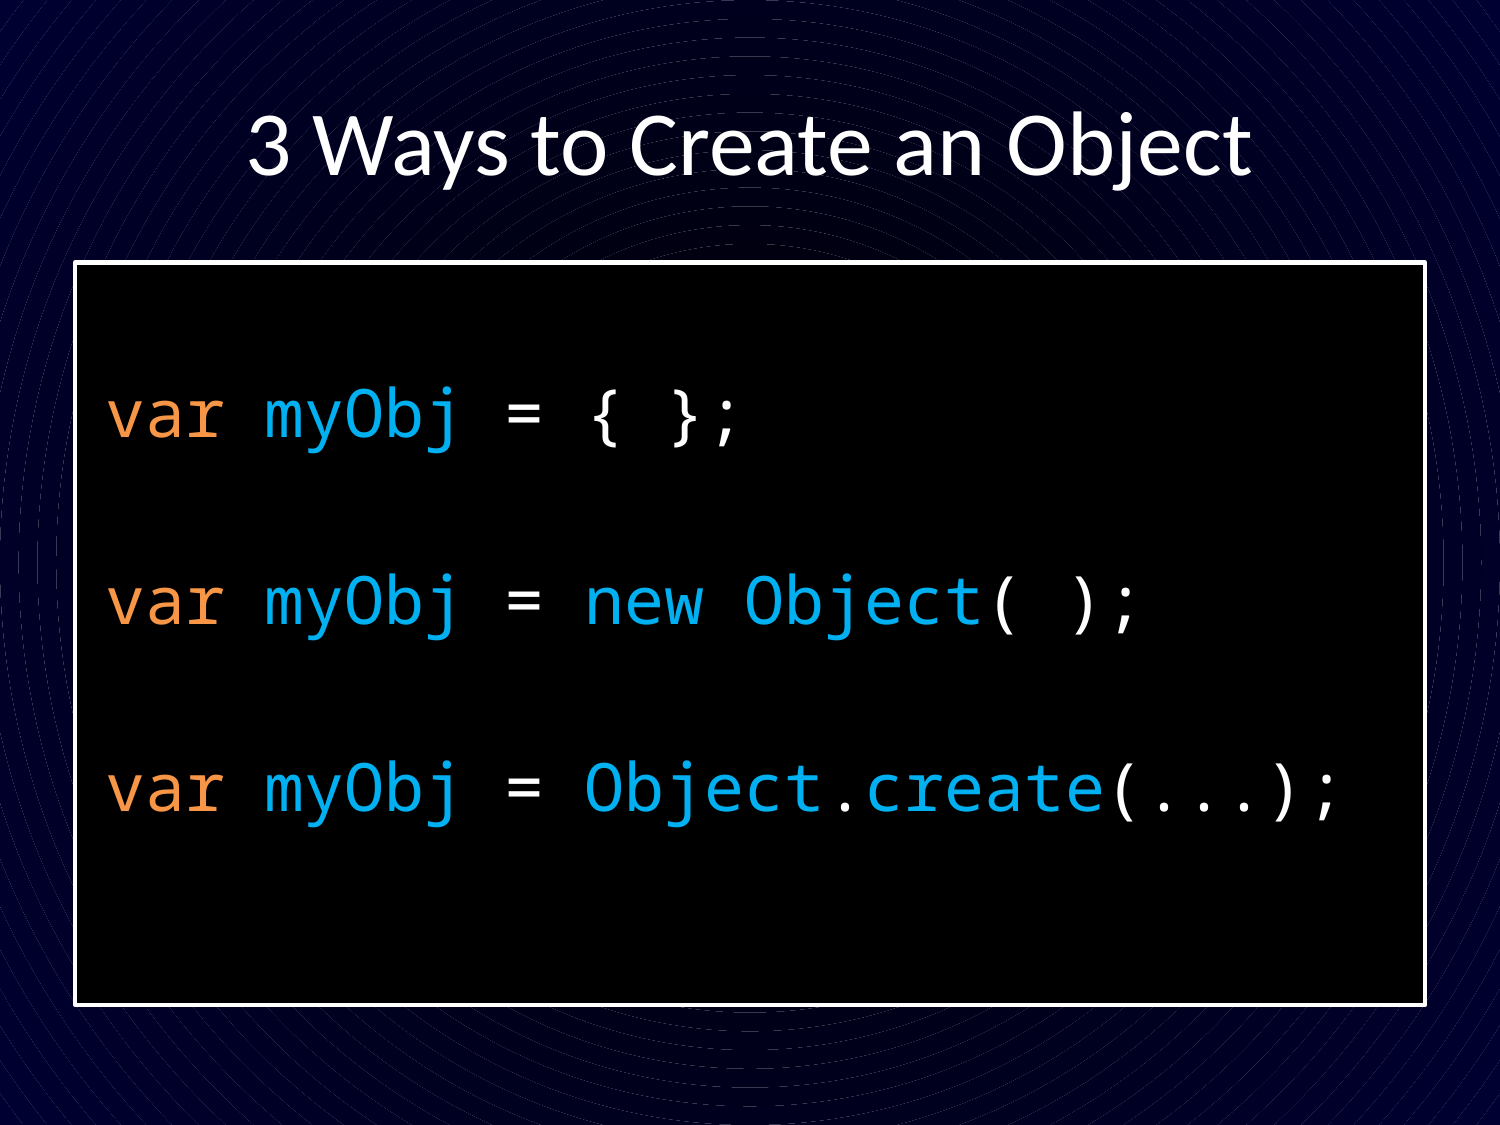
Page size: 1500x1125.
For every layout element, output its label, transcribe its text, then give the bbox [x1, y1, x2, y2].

list var myObj = { }; var myObj = new Object( ); var myObj = Object.create(...); [75, 262, 1425, 1005]
title 3 Ways to Create an Object [75, 45, 1425, 233]
